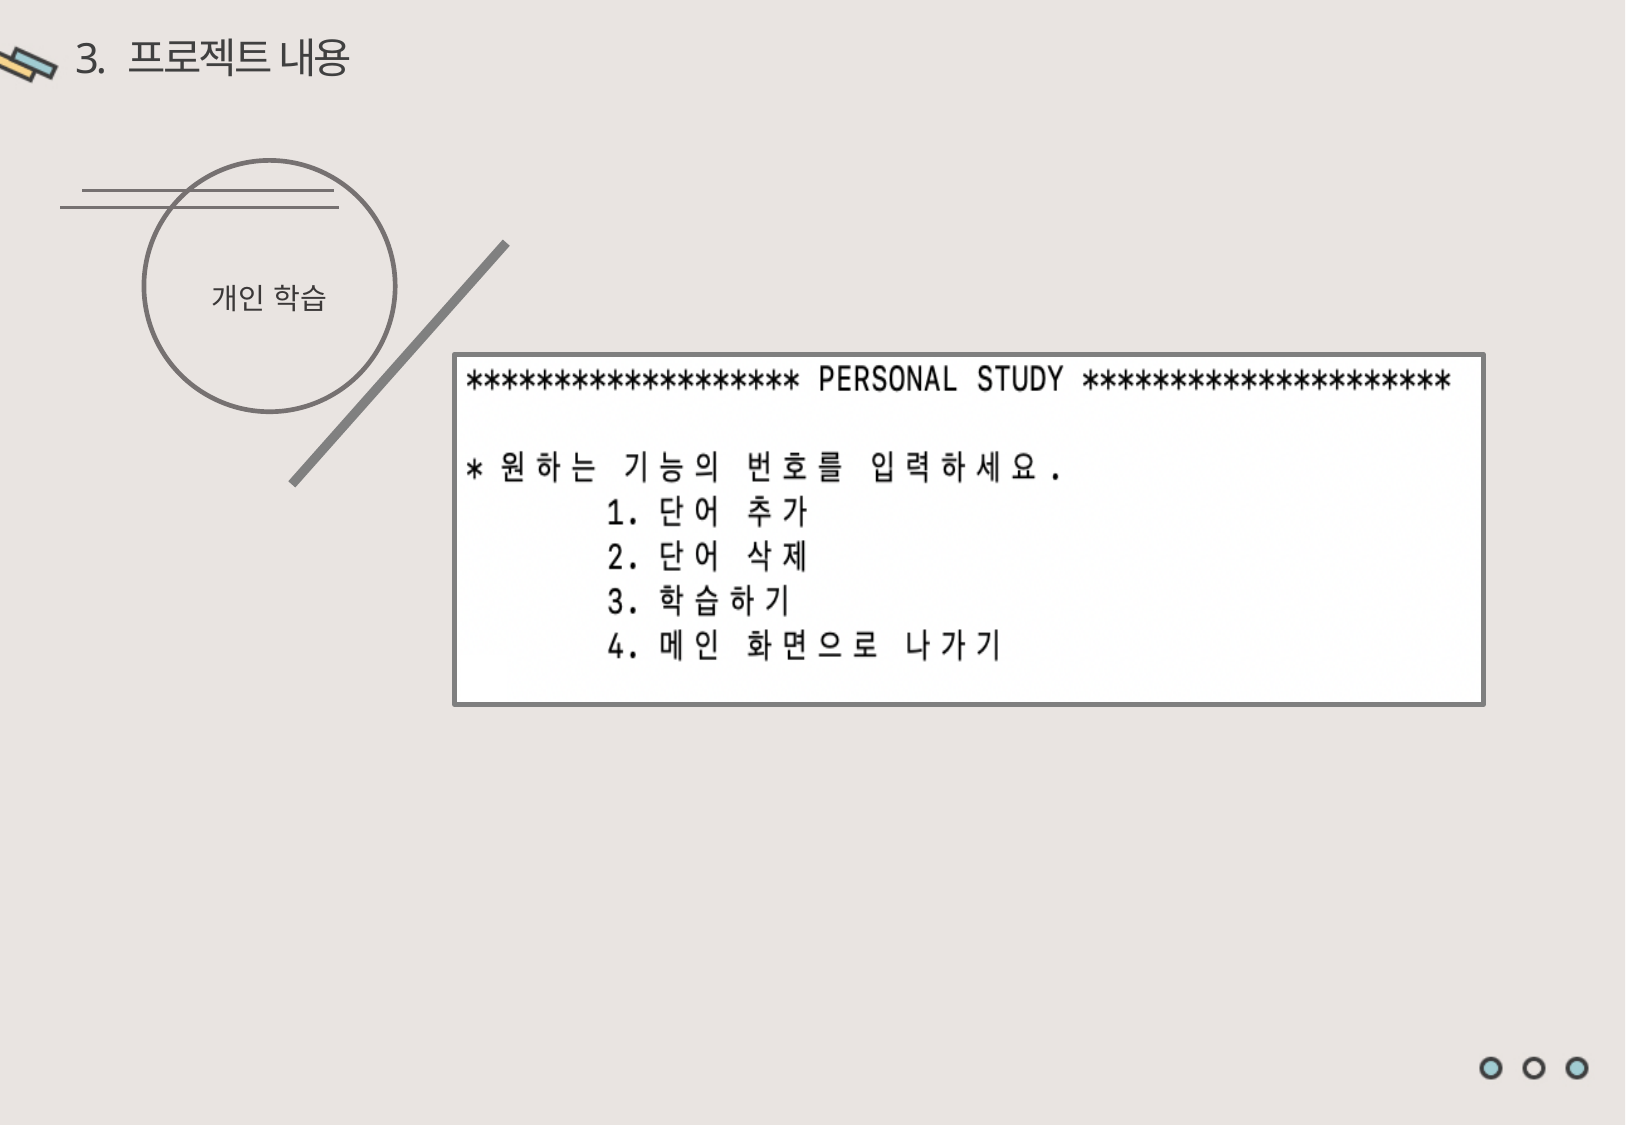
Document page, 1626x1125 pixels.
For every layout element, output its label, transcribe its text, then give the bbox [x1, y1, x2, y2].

picture [0, 0, 1626, 1125]
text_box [291, 242, 507, 485]
text_box [146, 159, 389, 255]
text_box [456, 356, 1482, 703]
text_box 3. 프로젝트 내용 [60, 24, 381, 89]
text_box [148, 323, 291, 413]
text_box 개인 학습 [144, 255, 291, 323]
